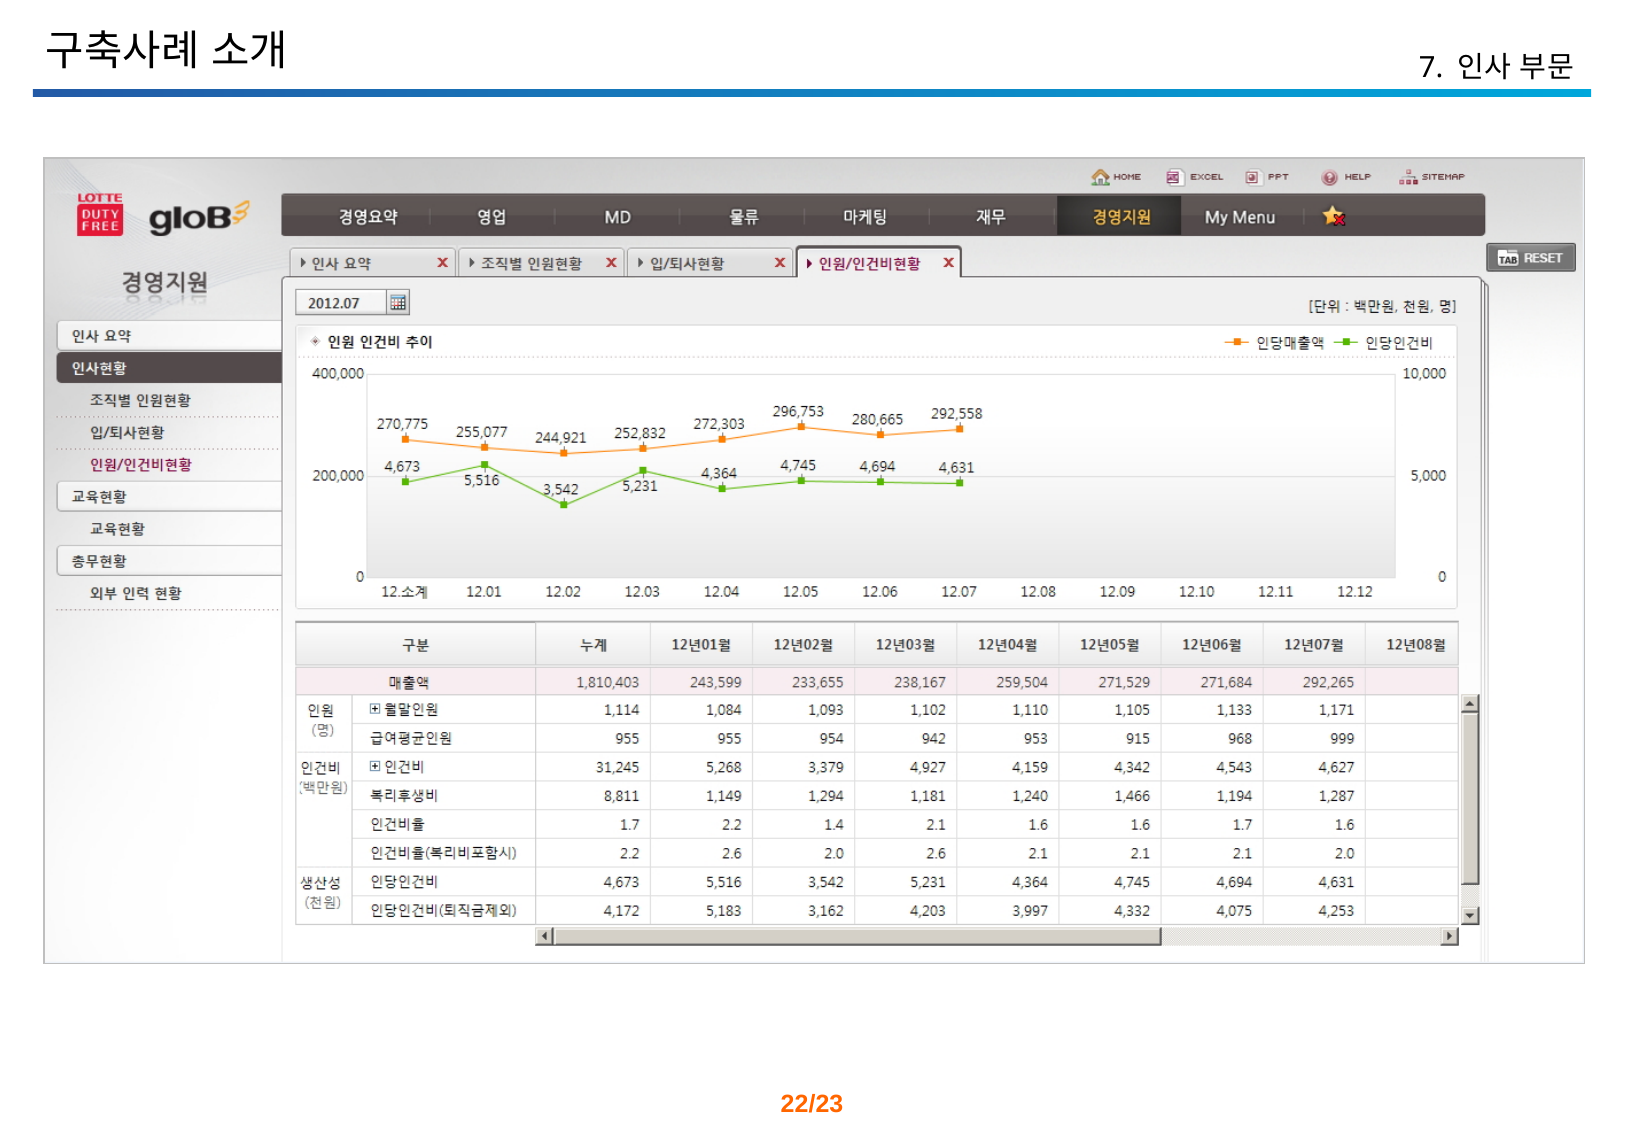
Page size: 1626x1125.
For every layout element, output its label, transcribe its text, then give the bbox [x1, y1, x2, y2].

text_box 구축사례 소개 [30, 16, 304, 81]
picture [44, 158, 1585, 964]
text_box 7. 인사 부문 [1403, 41, 1589, 92]
